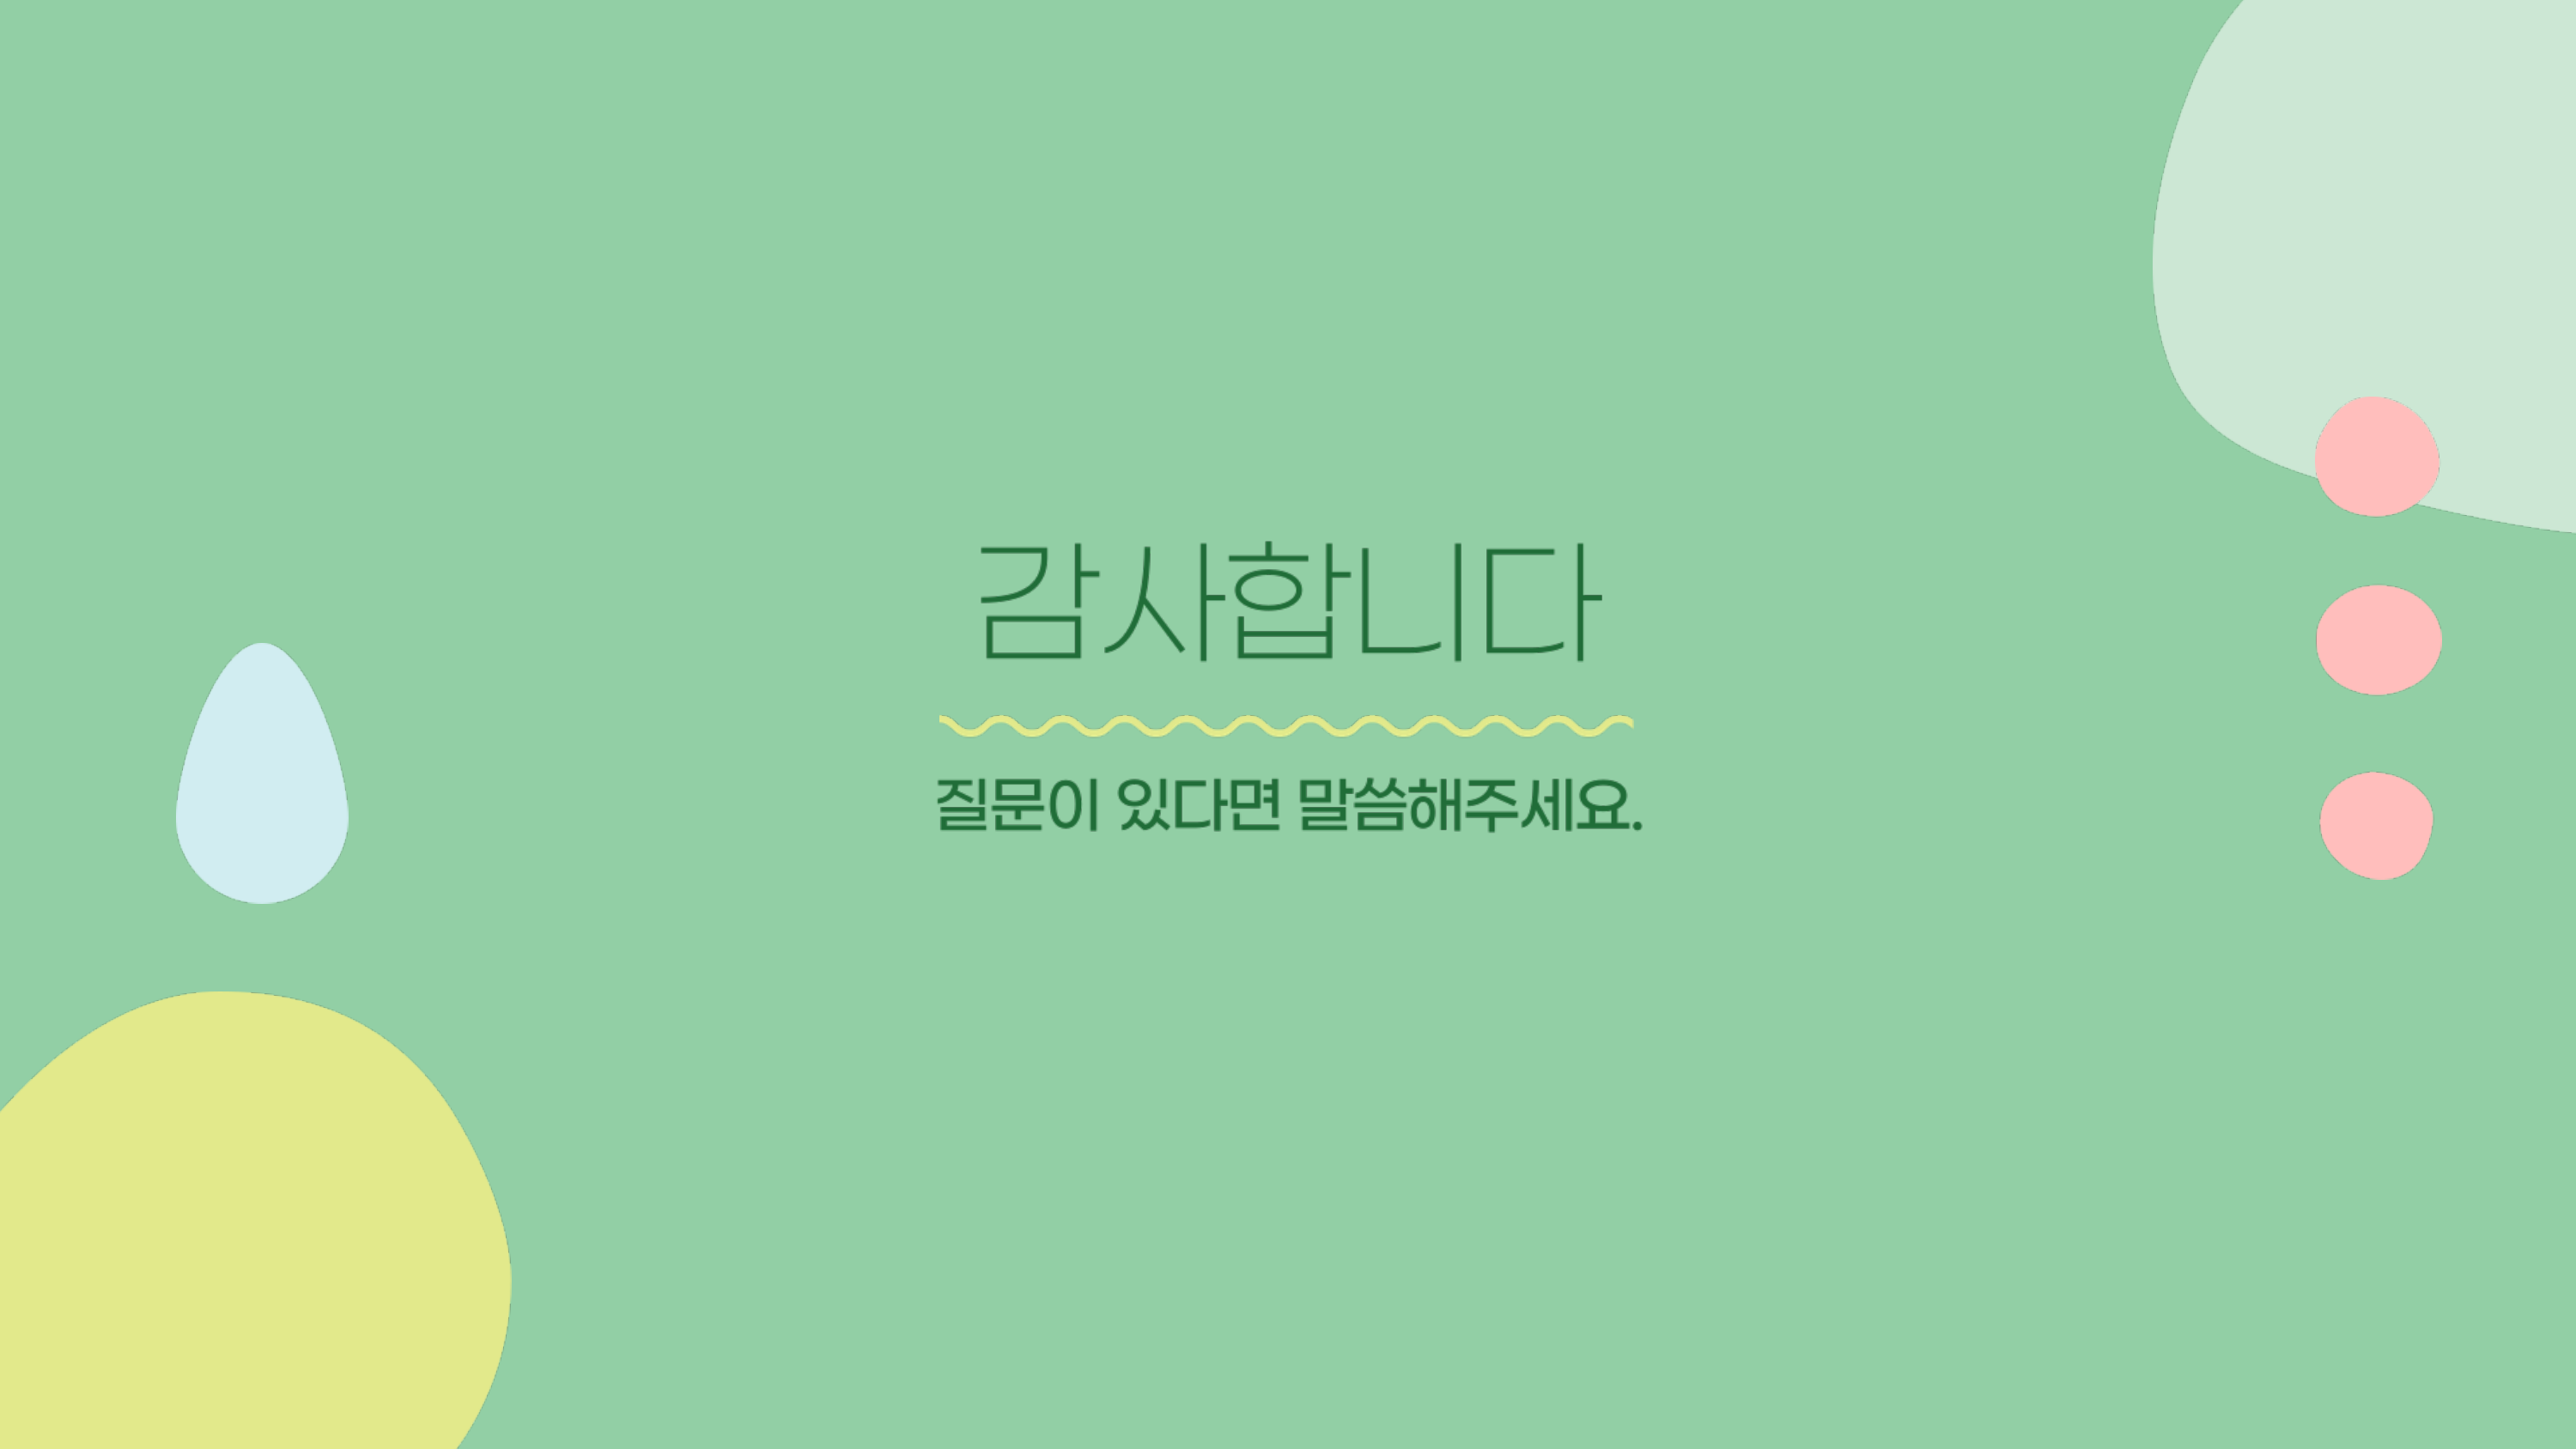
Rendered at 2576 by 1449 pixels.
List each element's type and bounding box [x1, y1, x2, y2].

picture [920, 760, 1667, 861]
picture [0, 991, 512, 1449]
picture [939, 499, 1648, 740]
picture [2153, 0, 2576, 880]
picture [176, 643, 349, 904]
